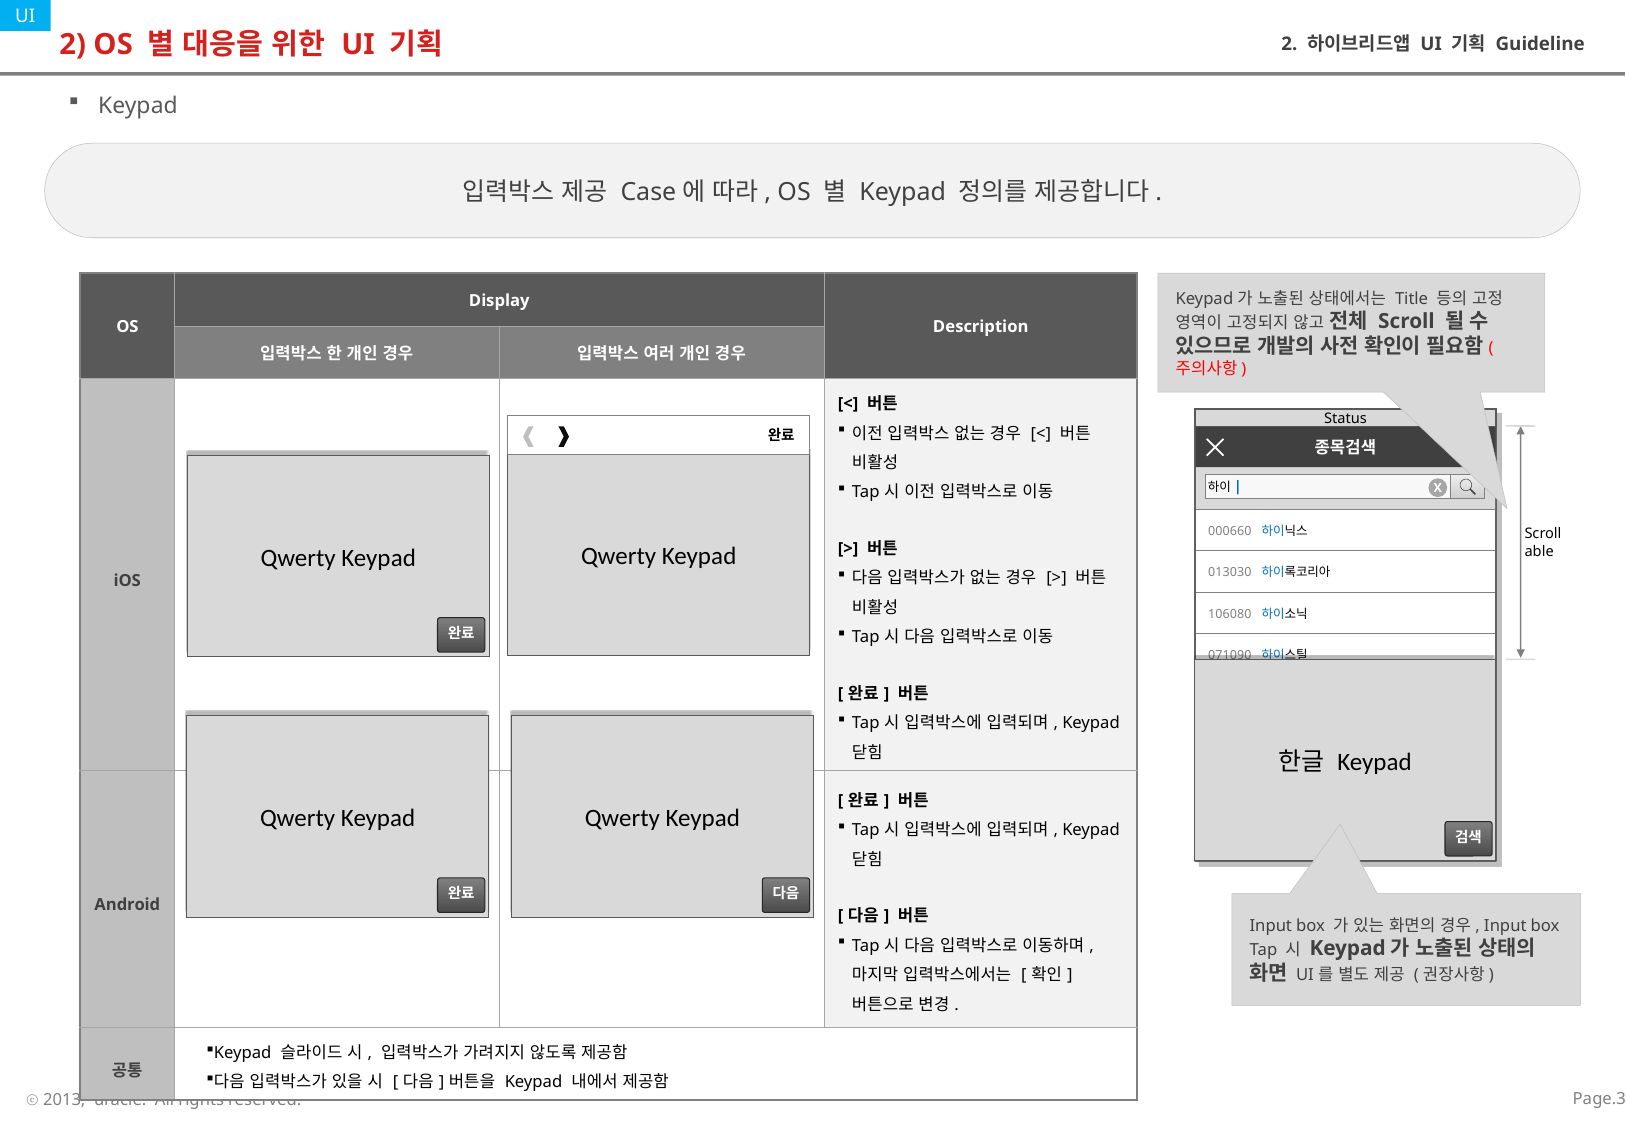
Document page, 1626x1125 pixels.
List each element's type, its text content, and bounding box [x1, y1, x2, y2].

table_cell [500, 771, 824, 1027]
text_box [507, 414, 810, 656]
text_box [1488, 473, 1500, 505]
table_header Display [175, 274, 824, 326]
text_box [522, 425, 570, 448]
table_header Description [825, 274, 1136, 378]
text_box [186, 454, 490, 658]
table_cell Android [81, 771, 174, 1027]
table_cell 입력박스 여러 개인 경우 [500, 327, 824, 378]
text_box Keypad가 노출된 상태에서는 Title 등의 고정 영역이 고정되지 않고 전체 Scroll 될 수 있으므로 개발의 사전 확인이 필요함(주의사항) [1155, 271, 1547, 407]
table_cell 071090 하이스틸 [1196, 634, 1495, 655]
title 2) OS 별 대응을 위한 UI 기획 [44, 11, 1595, 74]
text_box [511, 715, 814, 918]
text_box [186, 715, 489, 918]
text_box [1450, 475, 1485, 499]
text_box [1196, 496, 1496, 511]
table_cell [500, 379, 824, 770]
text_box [1505, 425, 1567, 660]
table_cell 입력박스 한 개인 경우 [175, 327, 499, 378]
table_header 000660 하이닉스 [1196, 510, 1495, 550]
text_box Input box 가 있는 화면의 경우, Input box Tap 시 Keypad가 노출된 상태의 화면 UI를 별도 제공 (권장사항) [1229, 869, 1583, 1008]
table_cell 공통 [81, 1028, 174, 1099]
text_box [1194, 408, 1497, 468]
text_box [1194, 659, 1497, 861]
text_box [1257, 475, 1446, 499]
table_cell [175, 379, 499, 770]
table_header OS [81, 274, 174, 378]
table_cell 013030 하이록코리아 [1196, 551, 1495, 592]
table_cell Keypad 슬라이드 시, 입력박스가 가려지지 않도록 제공함 다음 입력박스가 있을 시 [다음]버튼을 Keypad 내에서 제공함 [175, 1028, 1136, 1099]
text_box X [1428, 478, 1445, 498]
list 2. 하이브리드앱 UI 기획 Guideline [1032, 23, 1600, 66]
table_cell 106080 하이소닉 [1196, 593, 1495, 633]
table_cell iOS [81, 379, 174, 770]
table_cell [<] 버튼 이전 입력박스 없는 경우 [<] 버튼 비활성 Tap시 이전 입력박스로 이동 [>] 버튼 다음 입력박스가 없는 경우 [>] 버튼 비활성 Tap시 다음 입력박스로 이동 [완료] 버튼 Tap시 입력박스에 입력되며, Keypad 닫힘 [825, 379, 1136, 770]
list Keypad [53, 83, 1463, 126]
table_cell [완료] 버튼 Tap시 입력박스에 입력되며, Keypad 닫힘 [다음] 버튼 Tap시 다음 입력박스로 이동하며, 마지막 입력박스에서는 [확인] 버튼으로 변경. [825, 771, 1136, 1027]
table_cell [175, 771, 499, 1027]
text_box 하이| [1193, 474, 1257, 503]
list 입력박스 제공 Case에 따라, OS 별 Keypad 정의를 제공합니다. [77, 154, 1548, 226]
